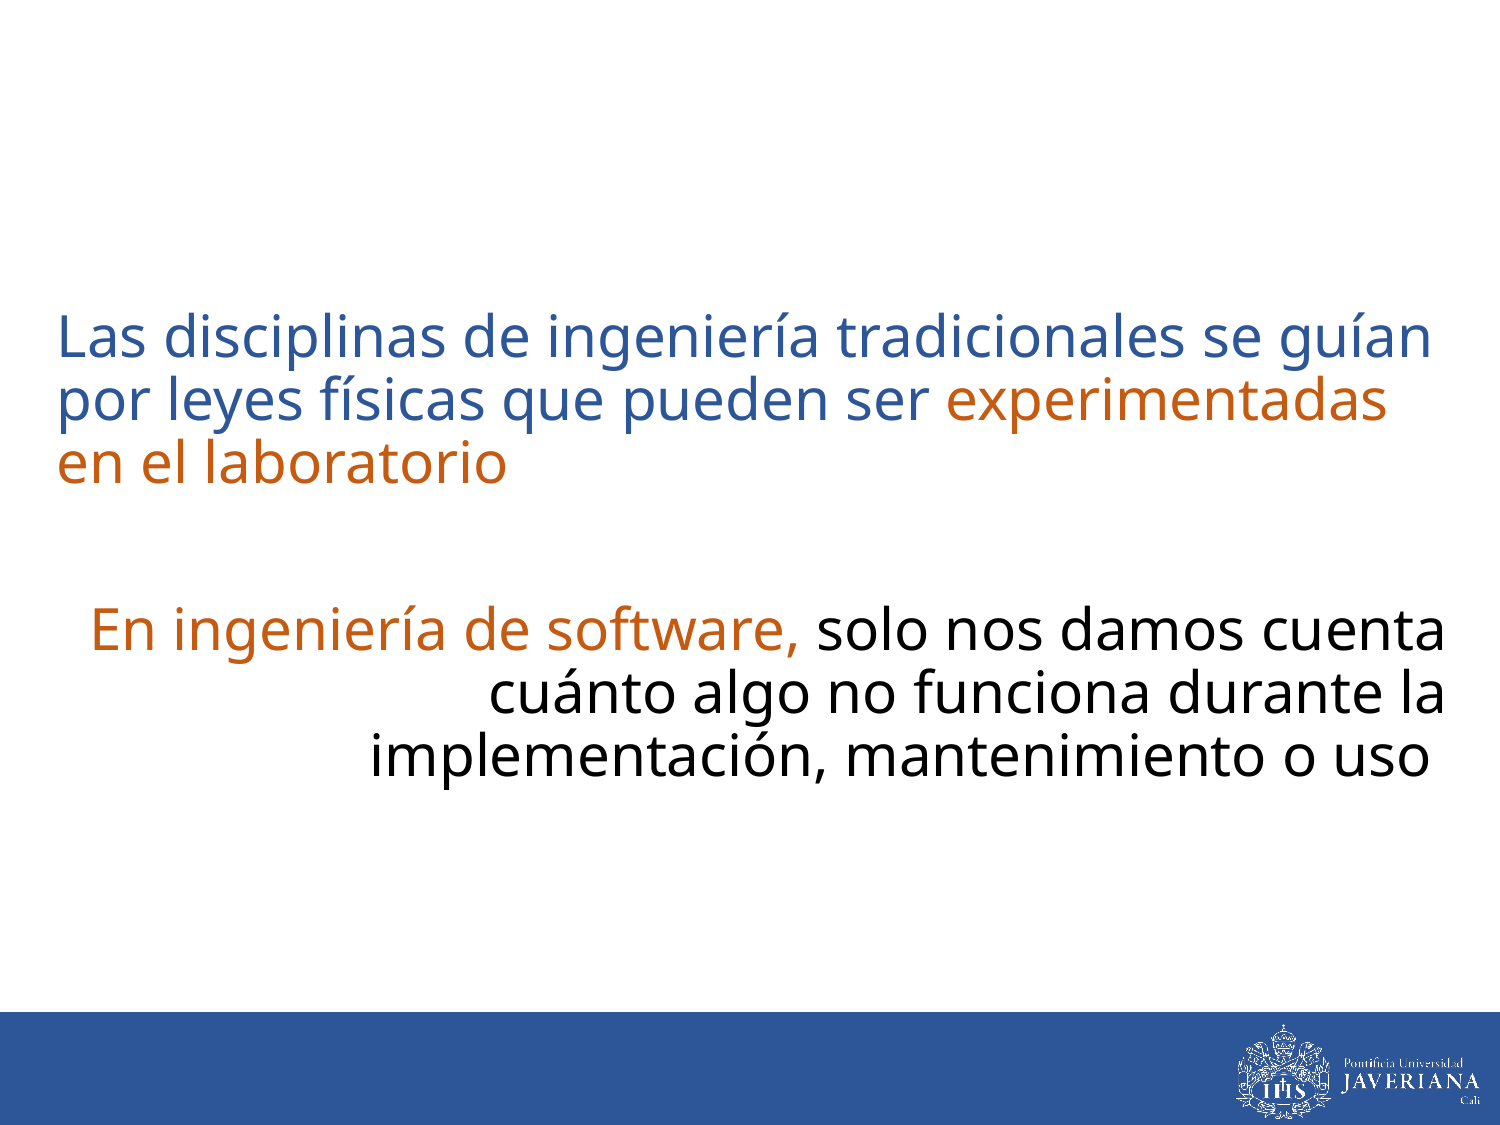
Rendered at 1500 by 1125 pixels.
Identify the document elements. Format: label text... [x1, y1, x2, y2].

list Las disciplinas de ingeniería tradicionales se guían por leyes físicas que pueden ser experimentadas en el laboratorio En ingeniería de software, solo nos damos cuenta cuánto algo no funciona durante la implementación, mantenimiento o uso [41, 299, 1463, 1014]
picture [1236, 1024, 1480, 1119]
